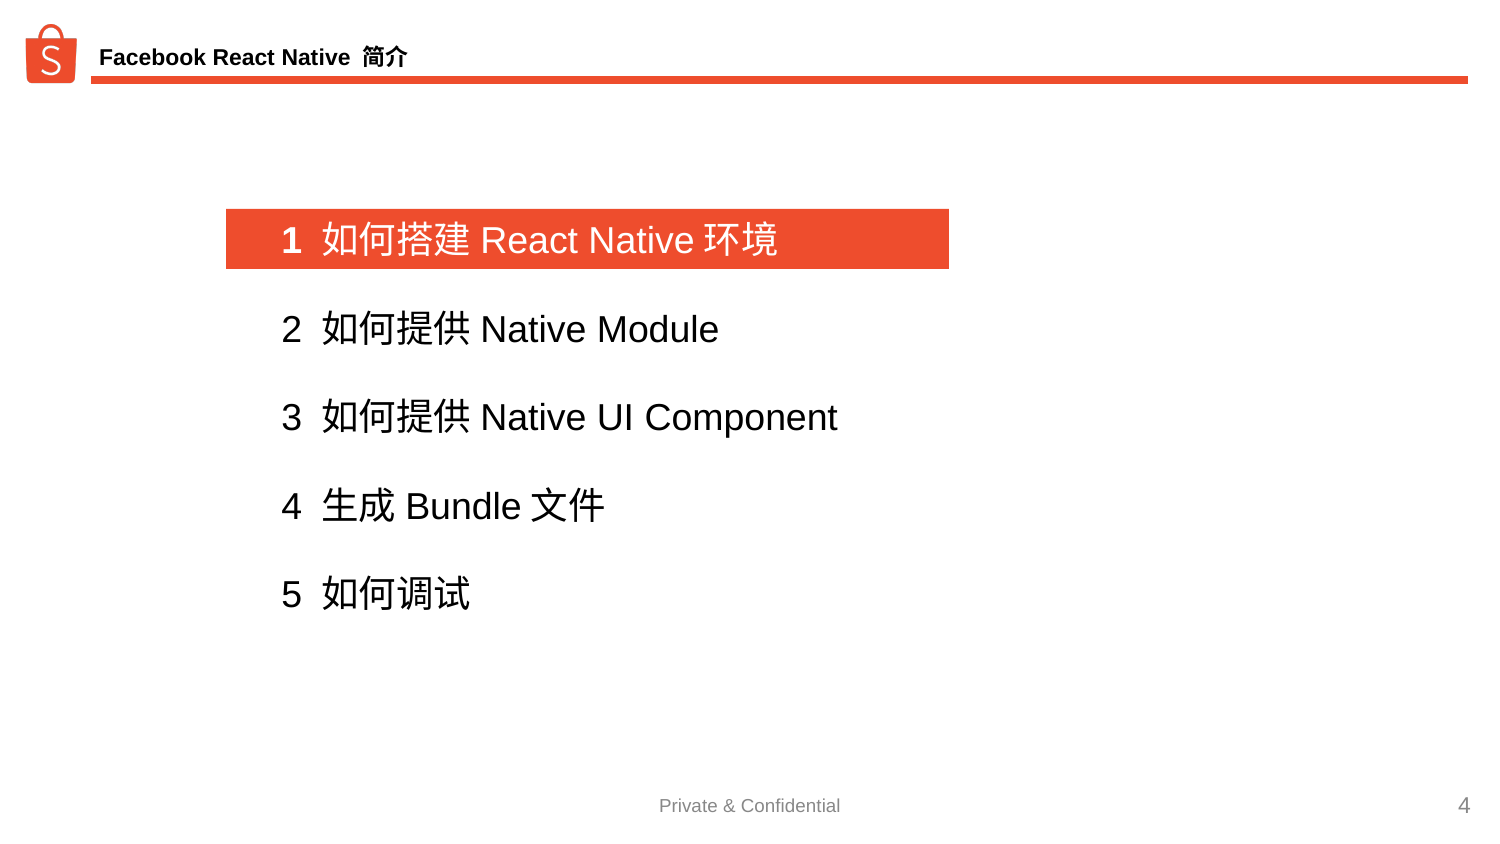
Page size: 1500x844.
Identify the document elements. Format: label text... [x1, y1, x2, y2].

text_box 5 如何调试 [226, 562, 949, 623]
text_box 3 如何提供Native UI Component [339, 385, 949, 446]
text_box Private & Confidential [502, 787, 998, 822]
text_box 2 如何提供Native Module [226, 297, 949, 358]
slide_number ‹#› [1452, 554, 1476, 844]
picture [25, 24, 81, 86]
text_box 4 生成Bundle文件 [226, 474, 949, 535]
text_box [226, 338, 339, 452]
title Facebook React Native 简介 [90, 7, 1413, 80]
text_box 1 如何搭建React Native环境 [226, 208, 949, 269]
